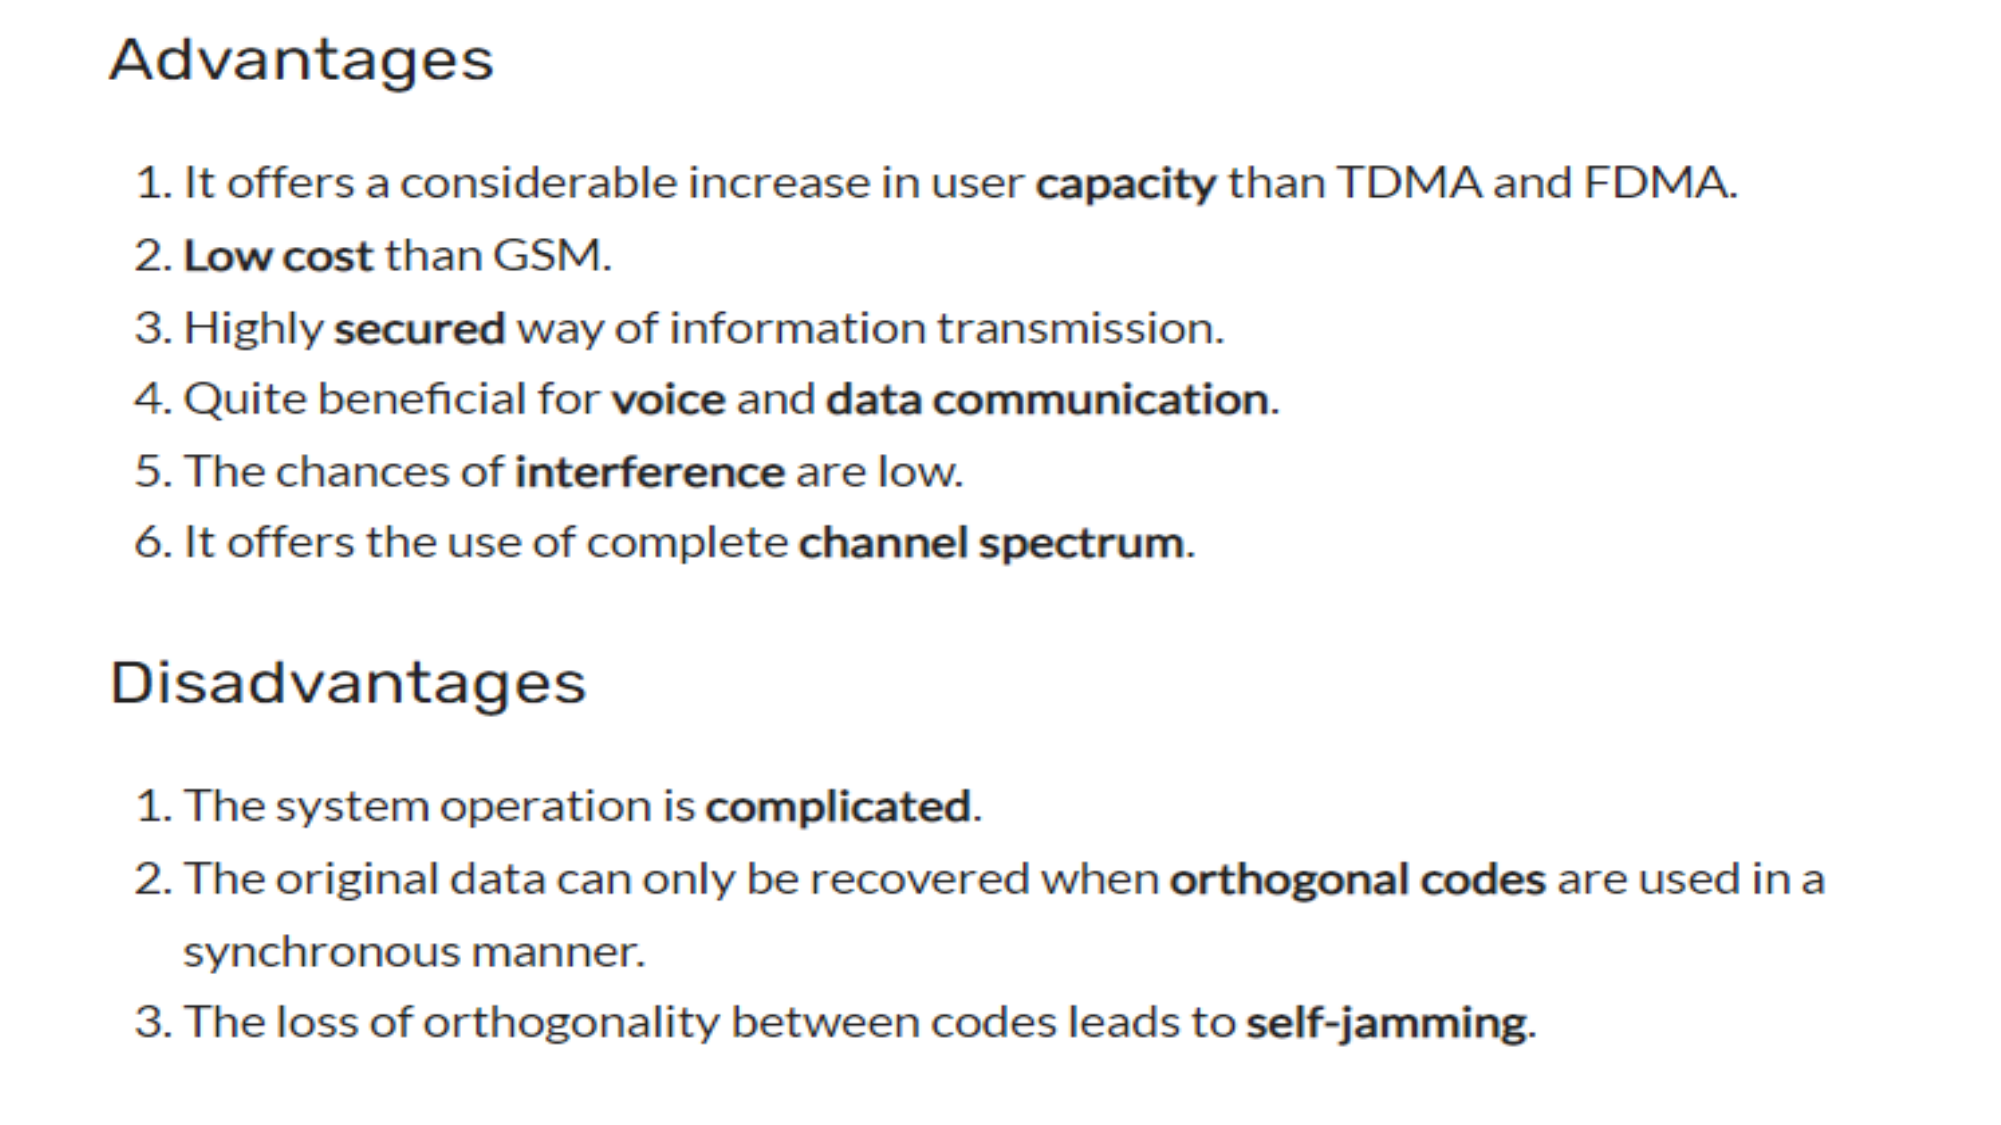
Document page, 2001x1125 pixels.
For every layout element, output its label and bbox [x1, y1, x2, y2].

picture [82, 14, 1863, 1066]
